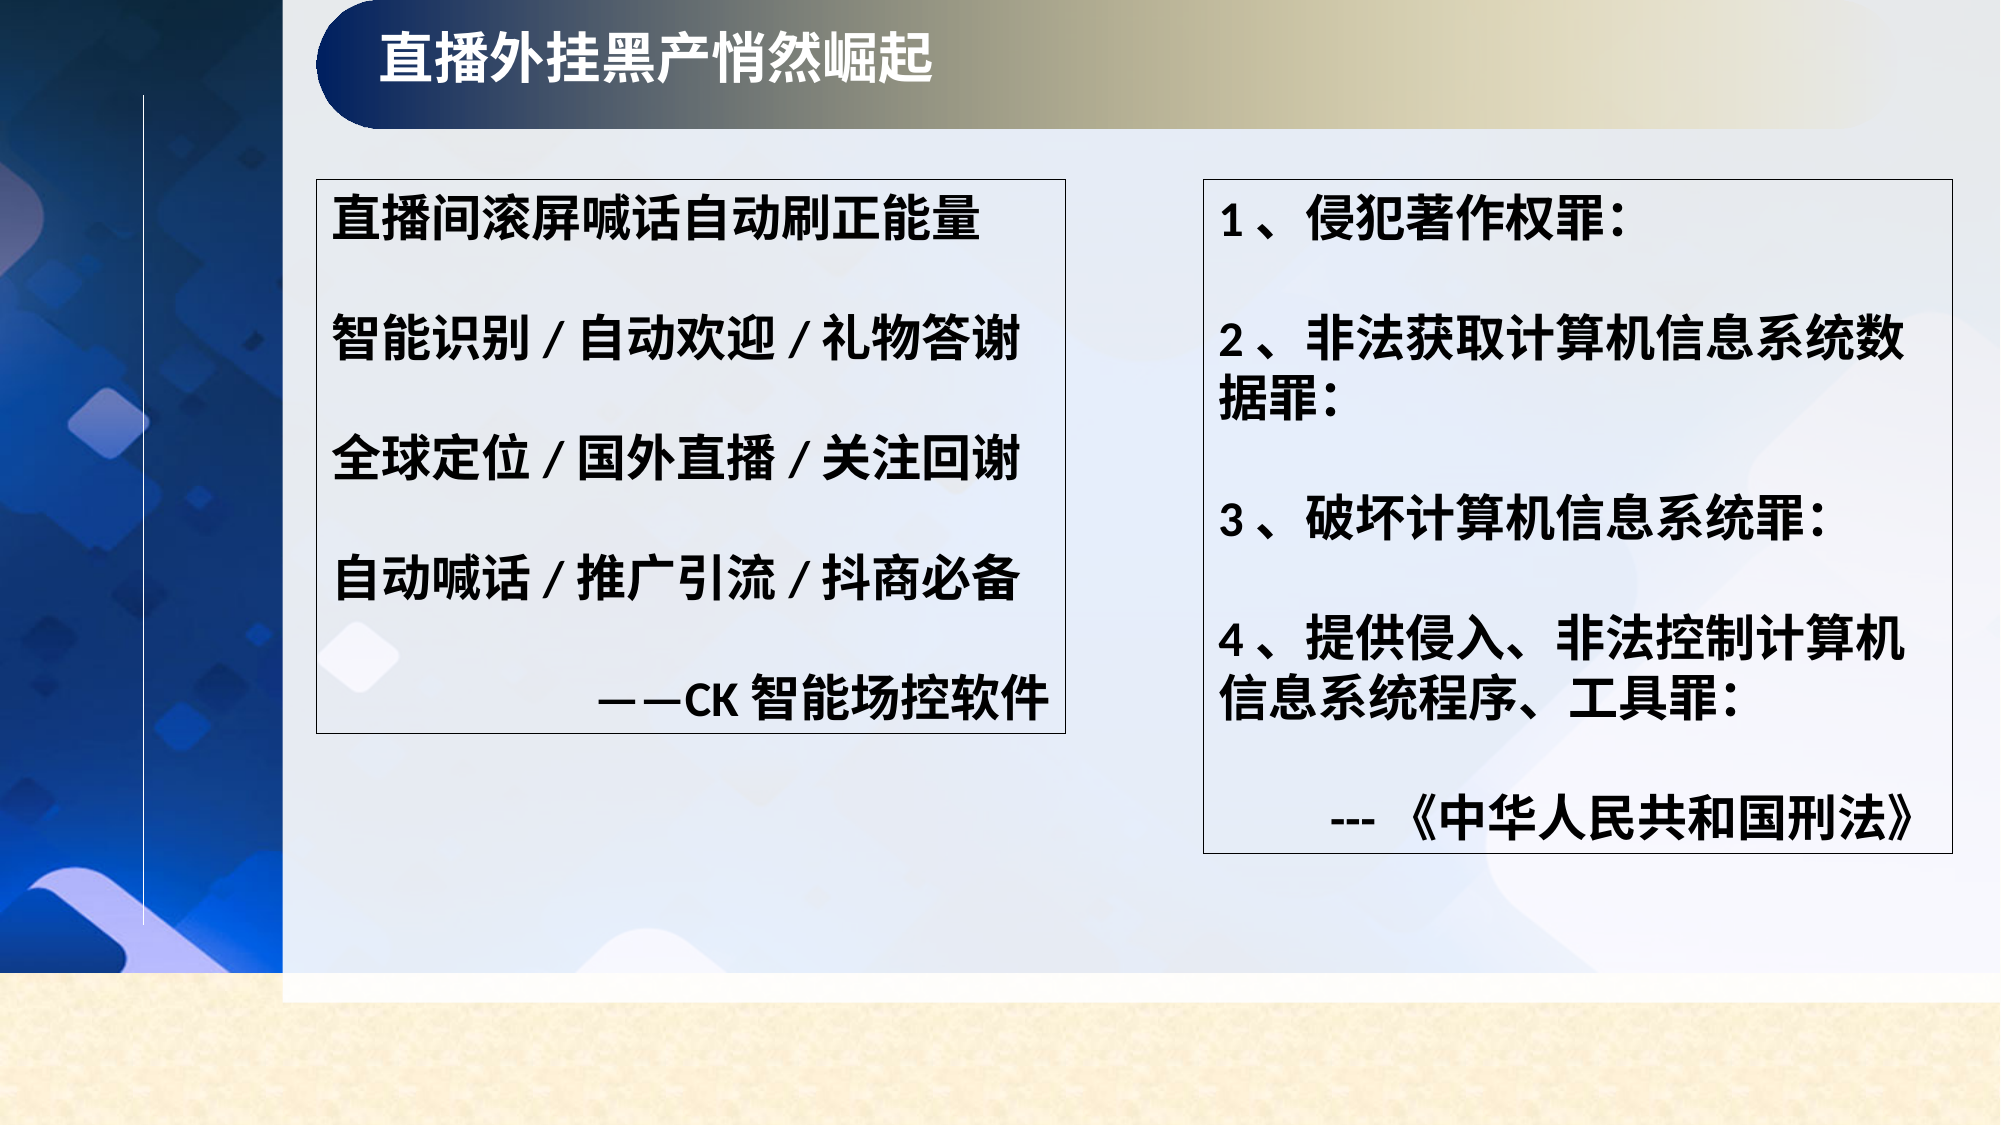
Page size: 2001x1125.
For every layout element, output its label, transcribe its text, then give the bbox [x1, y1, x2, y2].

text_box 直播间滚屏喊话自动刷正能量 智能识别/自动欢迎/礼物答谢 全球定位/国外直播/关注回谢 自动喊话/推广引流/抖商必备 ——CK智能场控软件 [316, 179, 1066, 734]
text_box 1、侵犯著作权罪： 2、非法获取计算机信息系统数据罪： 3、破坏计算机信息系统罪： 4、提供侵入、非法控制计算机信息系统程序、工具罪： ---《中华人民共和国刑法》 [1203, 179, 1953, 854]
picture [0, 0, 2001, 1125]
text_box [316, 0, 1899, 129]
